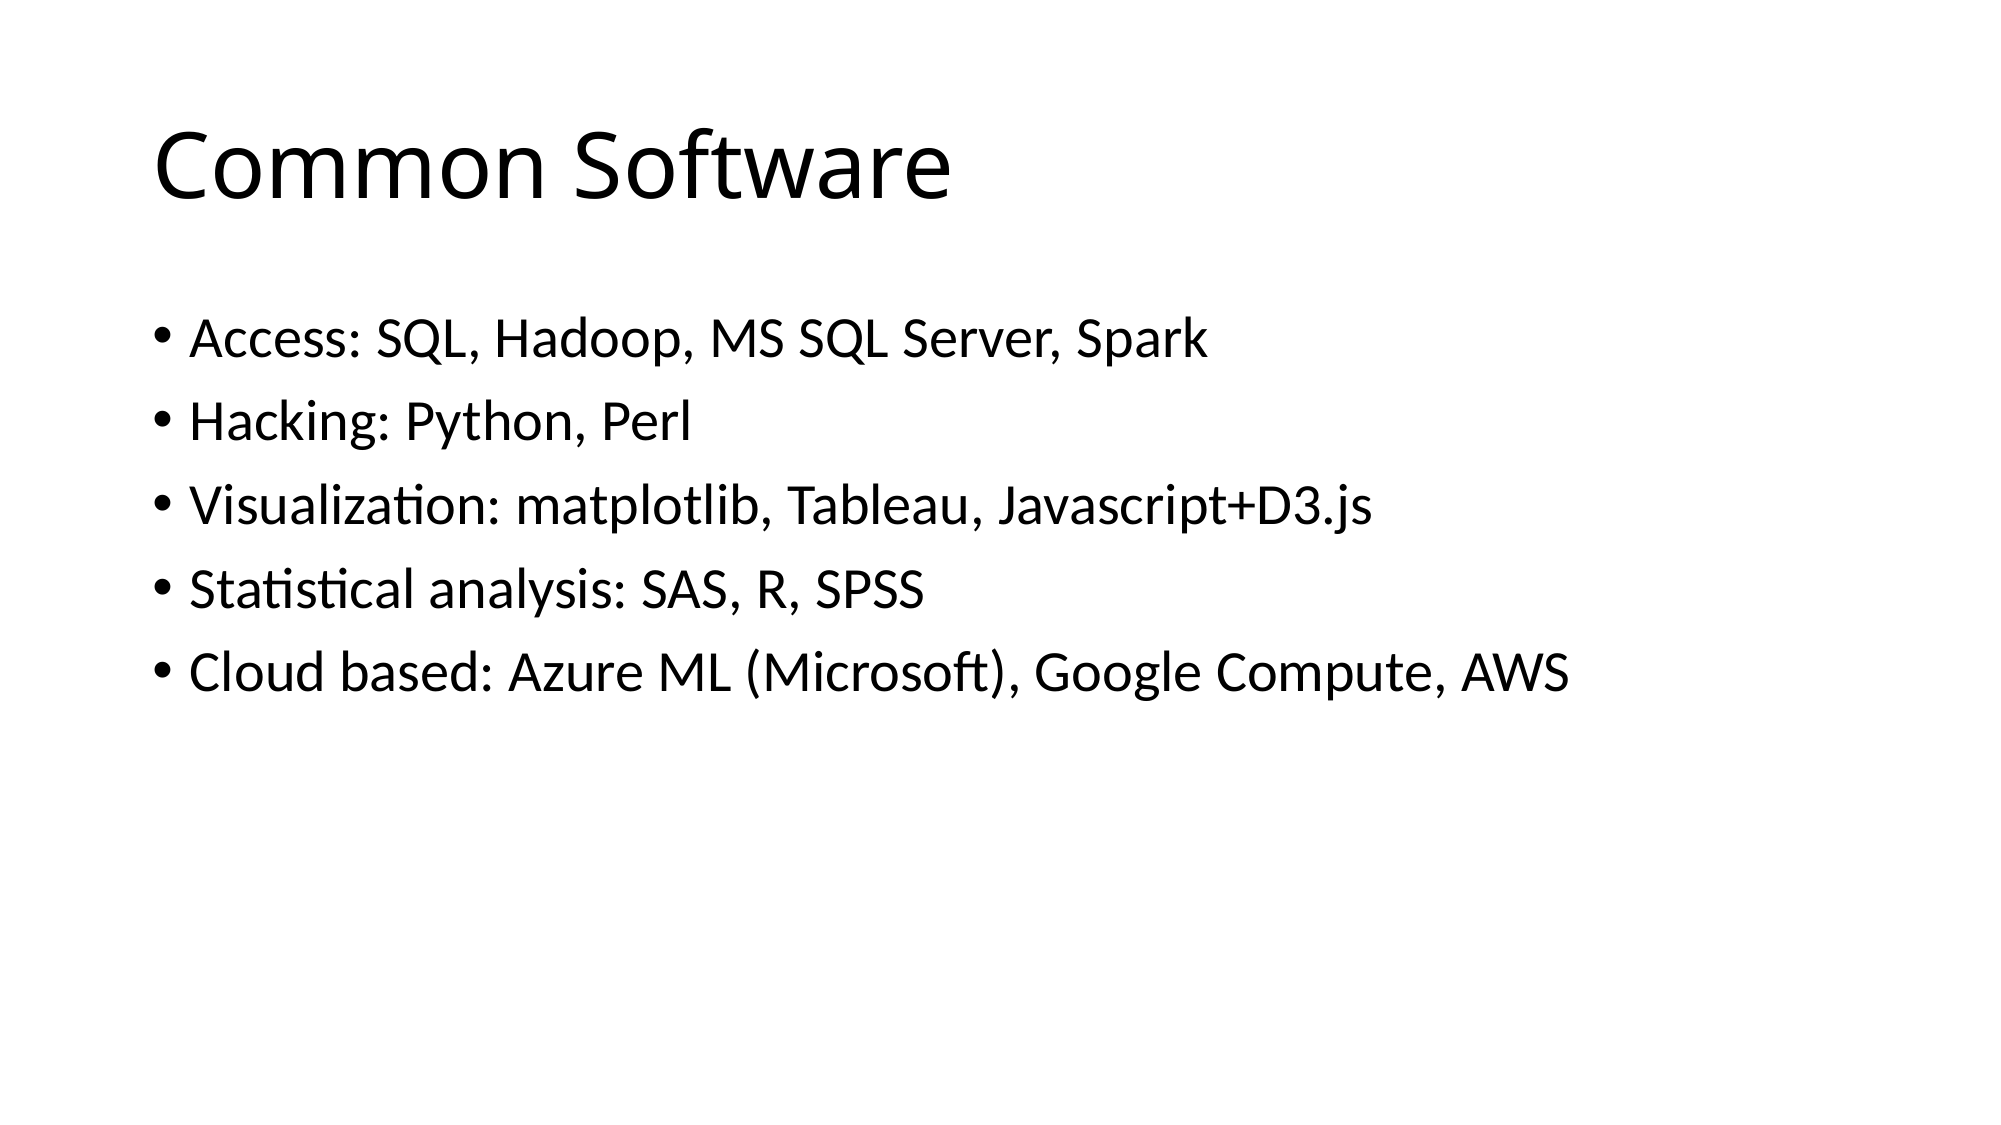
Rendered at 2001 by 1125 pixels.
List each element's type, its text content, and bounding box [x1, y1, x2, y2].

list Access: SQL, Hadoop, MS SQL Server, Spark Hacking: Python, Perl Visualization: matplotlib, Tableau, Javascript+D3.js Statistical analysis: SAS, R, SPSS Cloud based: Azure ML (Microsoft), Google Compute, AWS [137, 299, 1863, 1014]
title Common Software [137, 59, 1863, 278]
